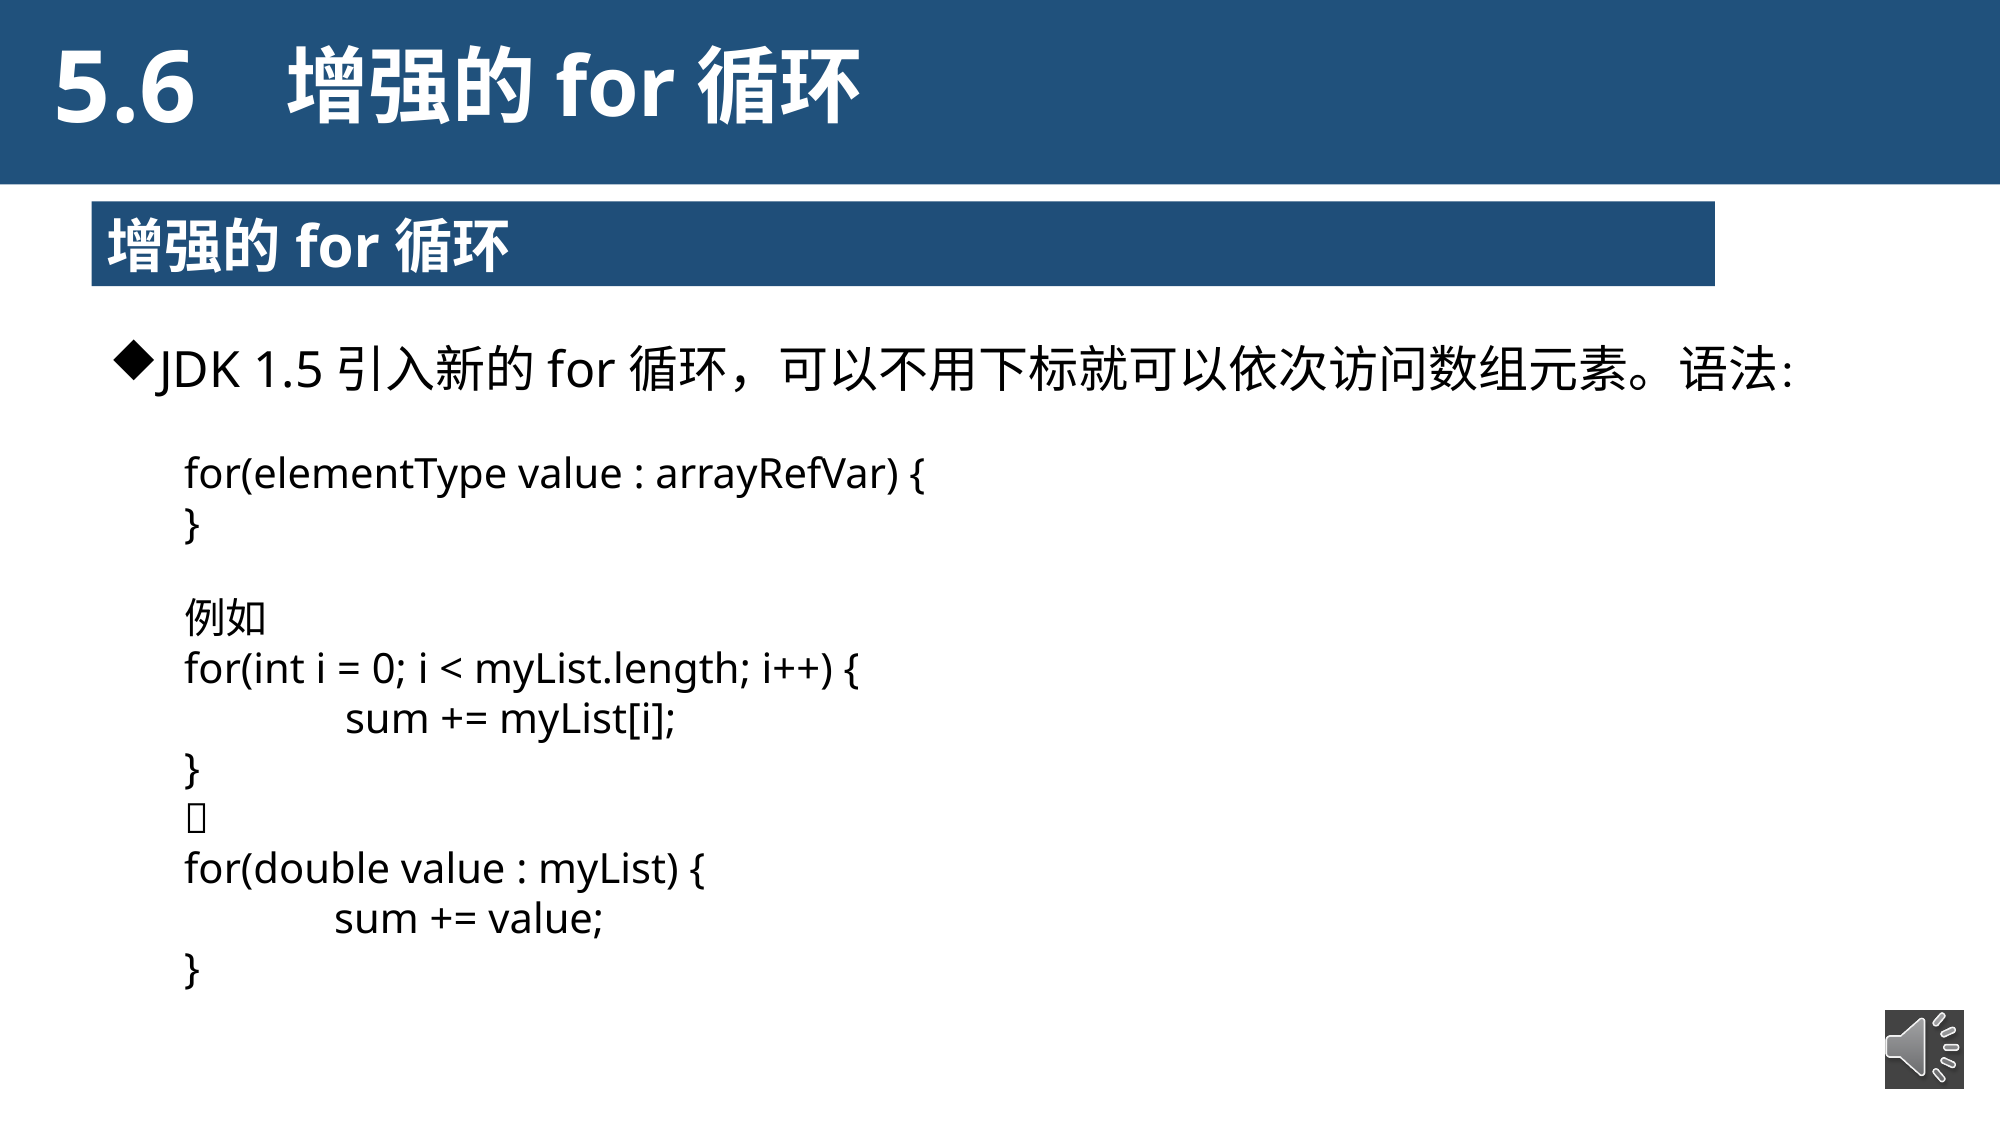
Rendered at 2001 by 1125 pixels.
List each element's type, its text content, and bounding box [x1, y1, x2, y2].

list 5.6 [38, 28, 244, 166]
text_box 增强的for循环 [91, 201, 1715, 287]
picture [1884, 1009, 1965, 1090]
text_box JDK 1.5引入新的for循环，可以不用下标就可以依次访问数组元素。语法： for(elementType value : arrayRefVar) { } 例如 for(int i = 0; i < myList.length; i++) { sum += myList[i]; }  for(double value : myList) { sum += value; } [94, 329, 1848, 1039]
list 增强的for循环 [270, 36, 1484, 119]
